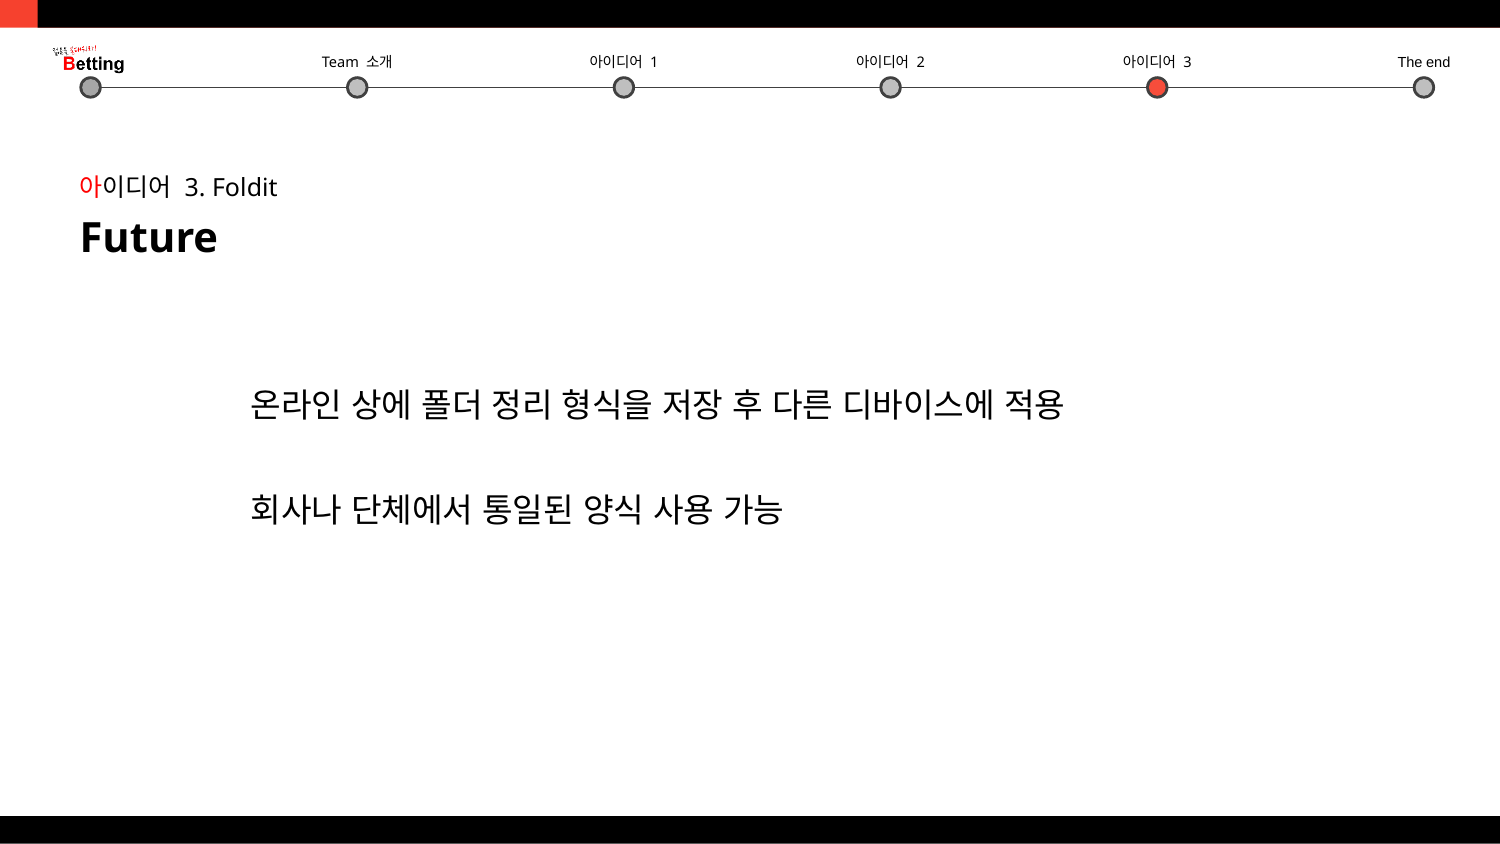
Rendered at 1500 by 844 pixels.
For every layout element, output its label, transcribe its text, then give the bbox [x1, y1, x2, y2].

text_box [64, 163, 479, 261]
picture [46, 39, 135, 84]
text_box 회사나 단체에서 통일된 양식 사용 가능 [236, 492, 1264, 527]
text_box 온라인 상에 폴더 정리 형식을 저장 후 다른 디바이스에 적용 [236, 387, 1264, 422]
